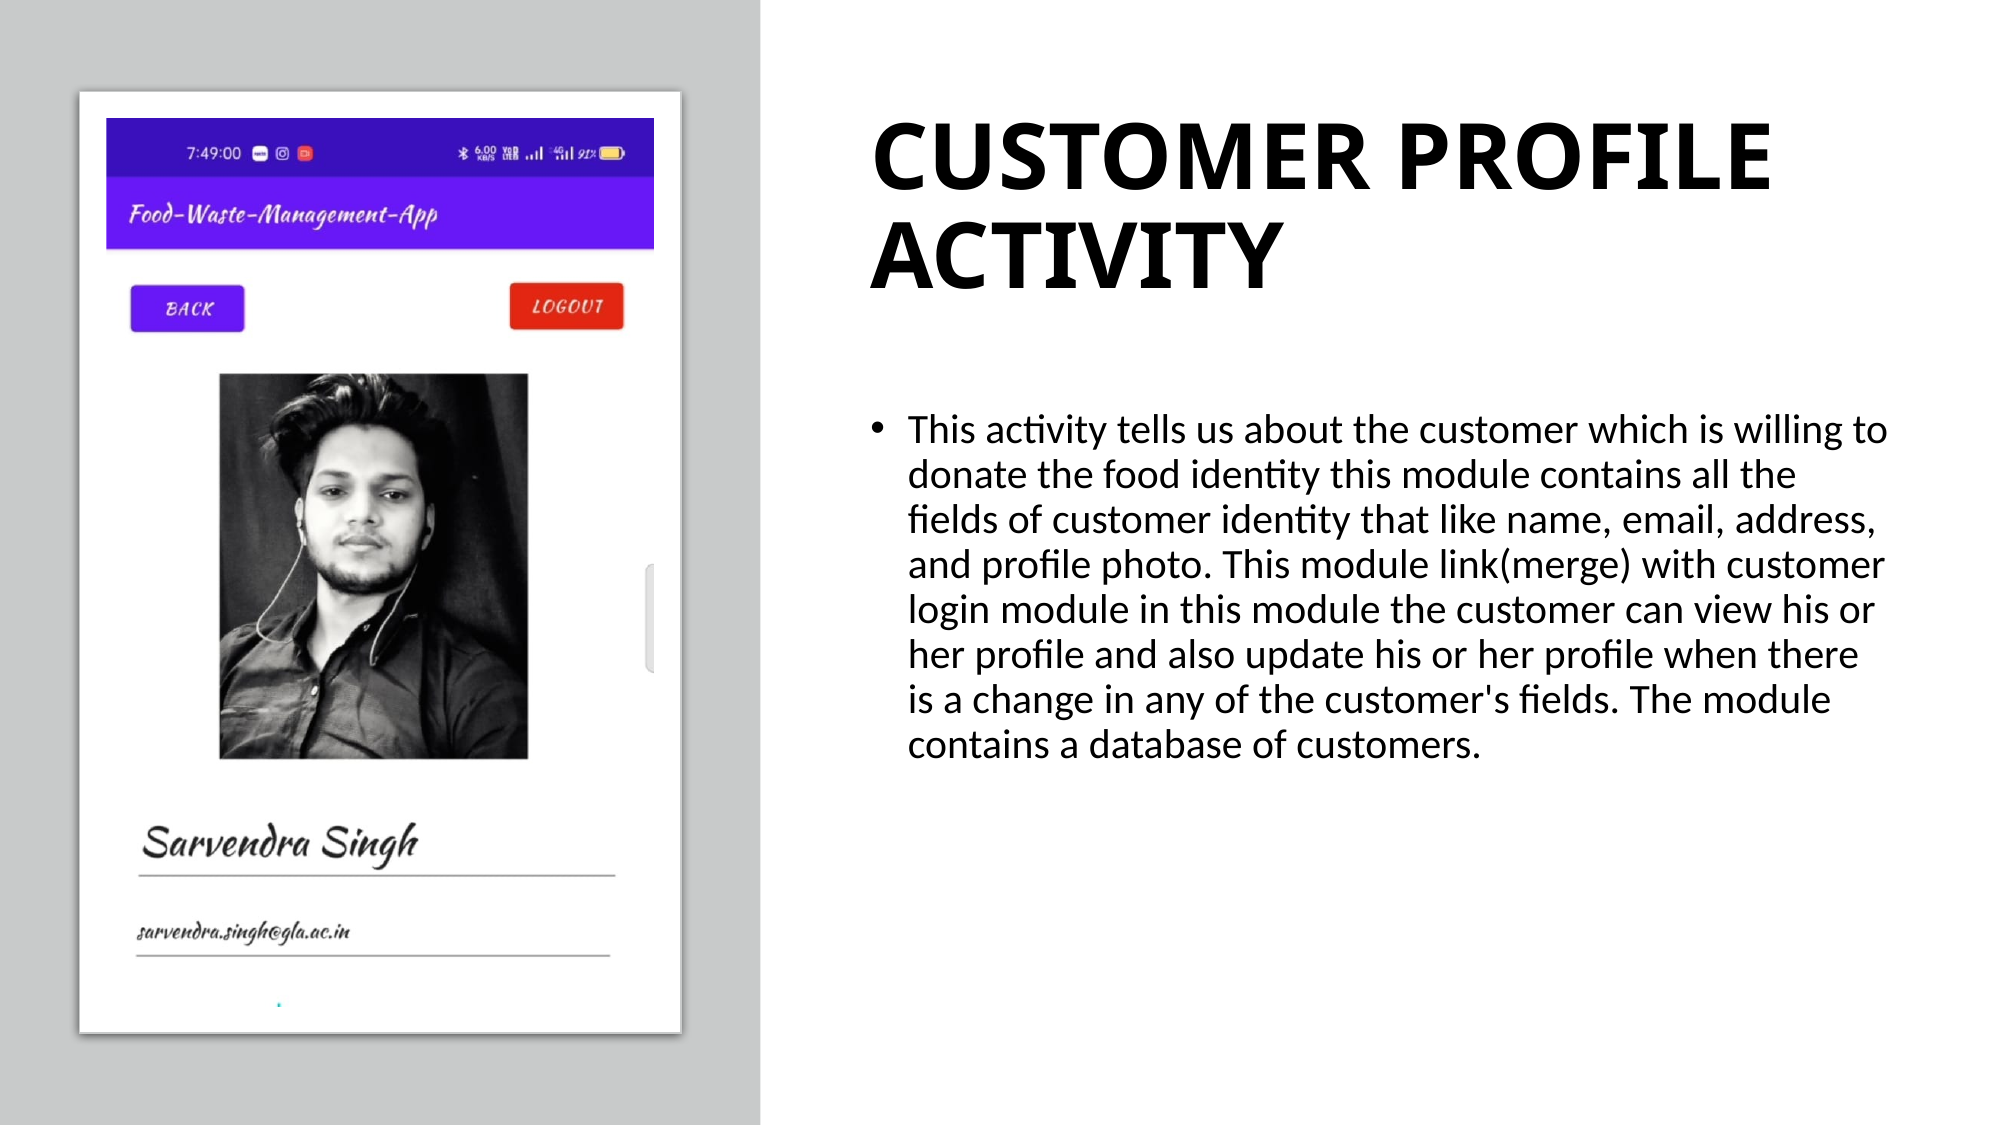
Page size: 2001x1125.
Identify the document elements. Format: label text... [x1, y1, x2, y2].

title CUSTOMER PROFILE ACTIVITY [855, 103, 1909, 379]
text_box [761, 0, 2000, 1125]
picture [106, 118, 654, 1007]
list This activity tells us about the customer which is willing to donate the food identity this module contains all the fields of customer identity that like name, email, address, and profile photo. This module link(merge) with customer login module in this module the customer can view his or her profile and also update his or her profile when there is a change in any of the customer's fields. The module contains a database of customers. [855, 399, 1909, 1021]
text_box [78, 91, 682, 1034]
text_box [0, 0, 761, 1125]
